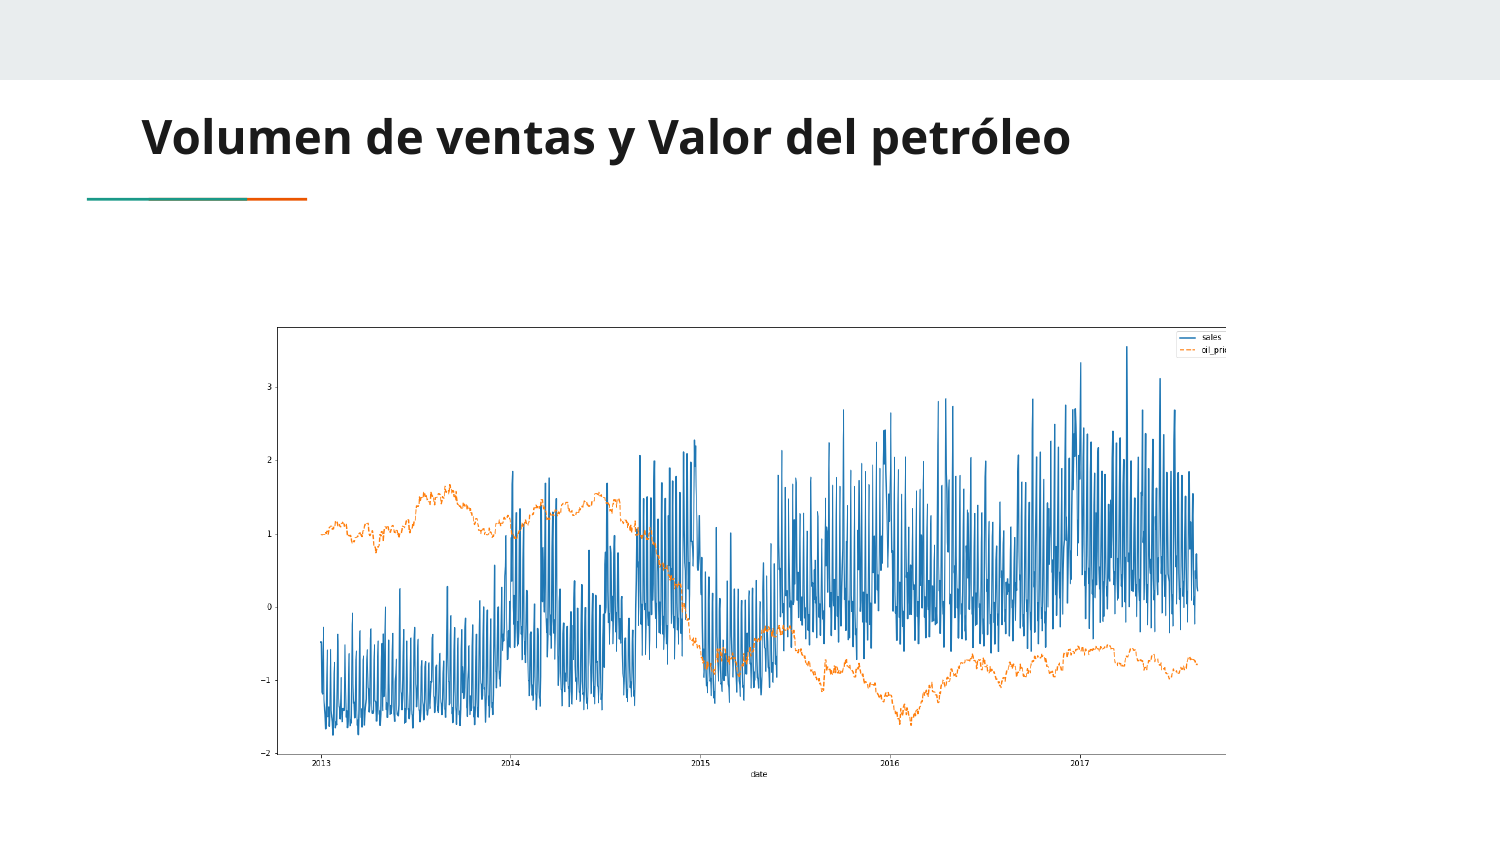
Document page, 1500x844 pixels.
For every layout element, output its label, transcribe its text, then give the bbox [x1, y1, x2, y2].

title Volumen de ventas y Valor del petróleo [126, 91, 1388, 180]
picture [234, 320, 1227, 784]
